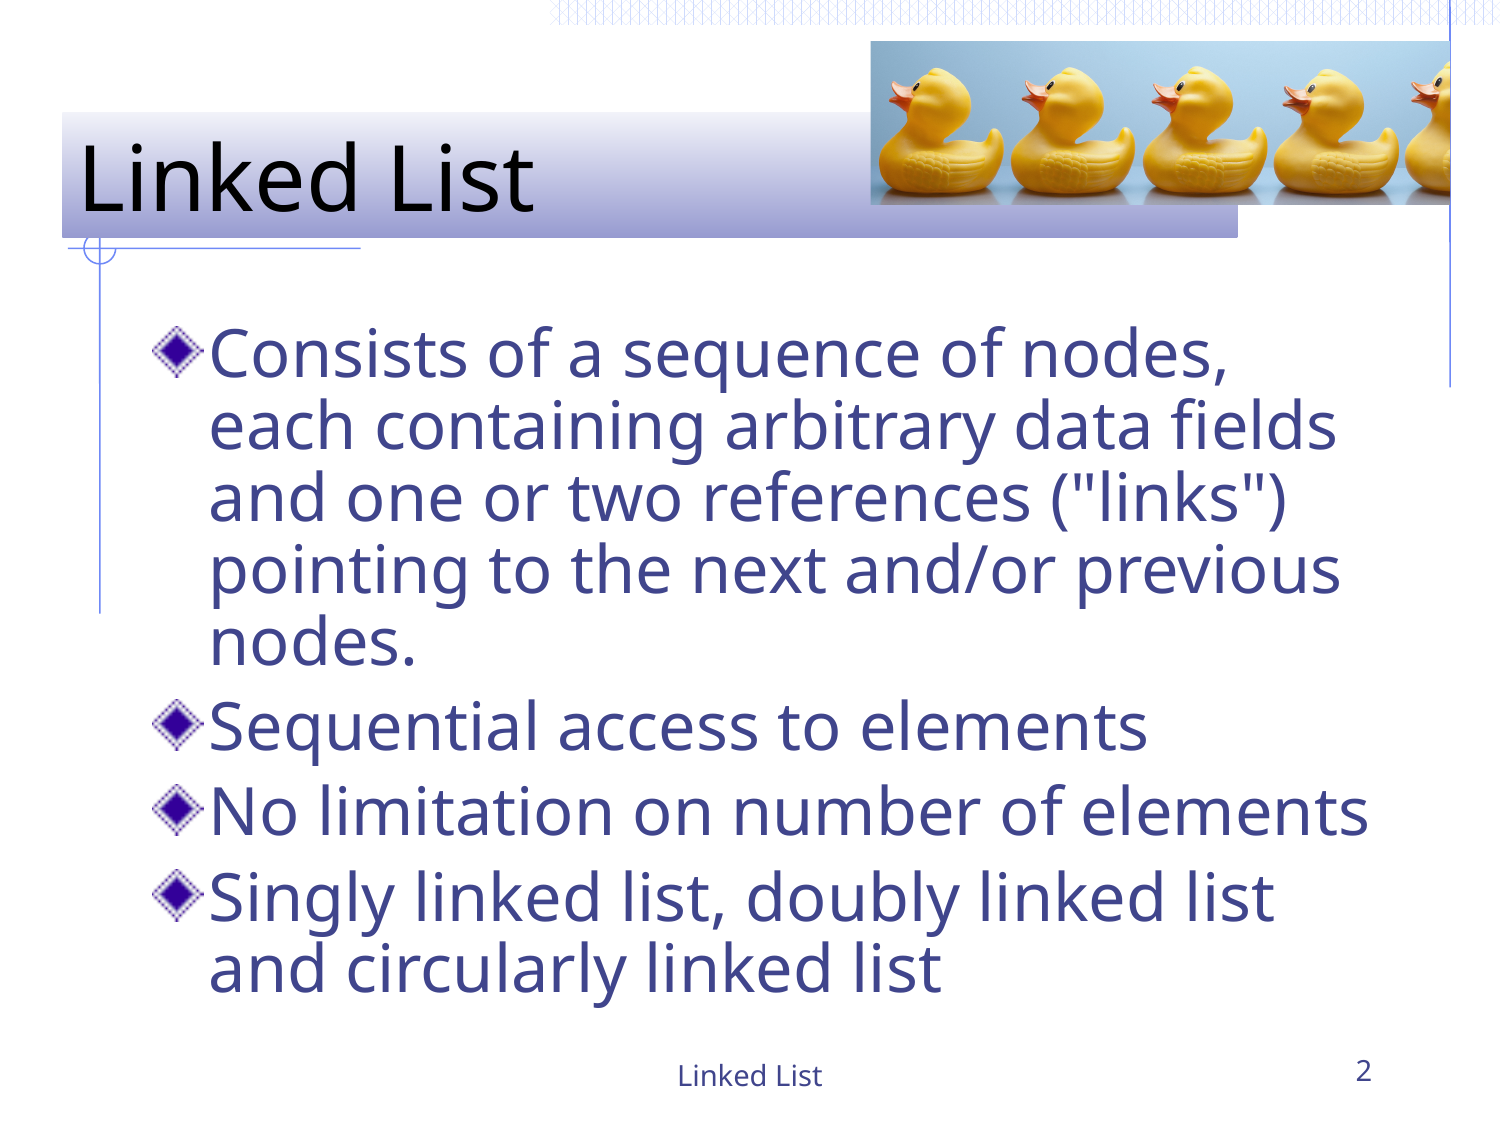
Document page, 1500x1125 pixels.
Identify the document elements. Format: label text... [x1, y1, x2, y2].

picture [152, 869, 204, 922]
picture [152, 326, 204, 378]
list Consists of a sequence of nodes, each containing arbitrary data fields and one or two references ("links") pointing to the next and/or previous nodes. Sequential access to elements No limitation on number of elements Singly linked list, doubly linked list and circularly linked list [137, 312, 1413, 988]
picture [152, 699, 204, 751]
footer Linked List [512, 1025, 988, 1100]
picture [870, 41, 1451, 205]
text_box Linked List [62, 112, 1238, 238]
picture [152, 784, 204, 836]
slide_number 2 [1074, 1025, 1388, 1100]
